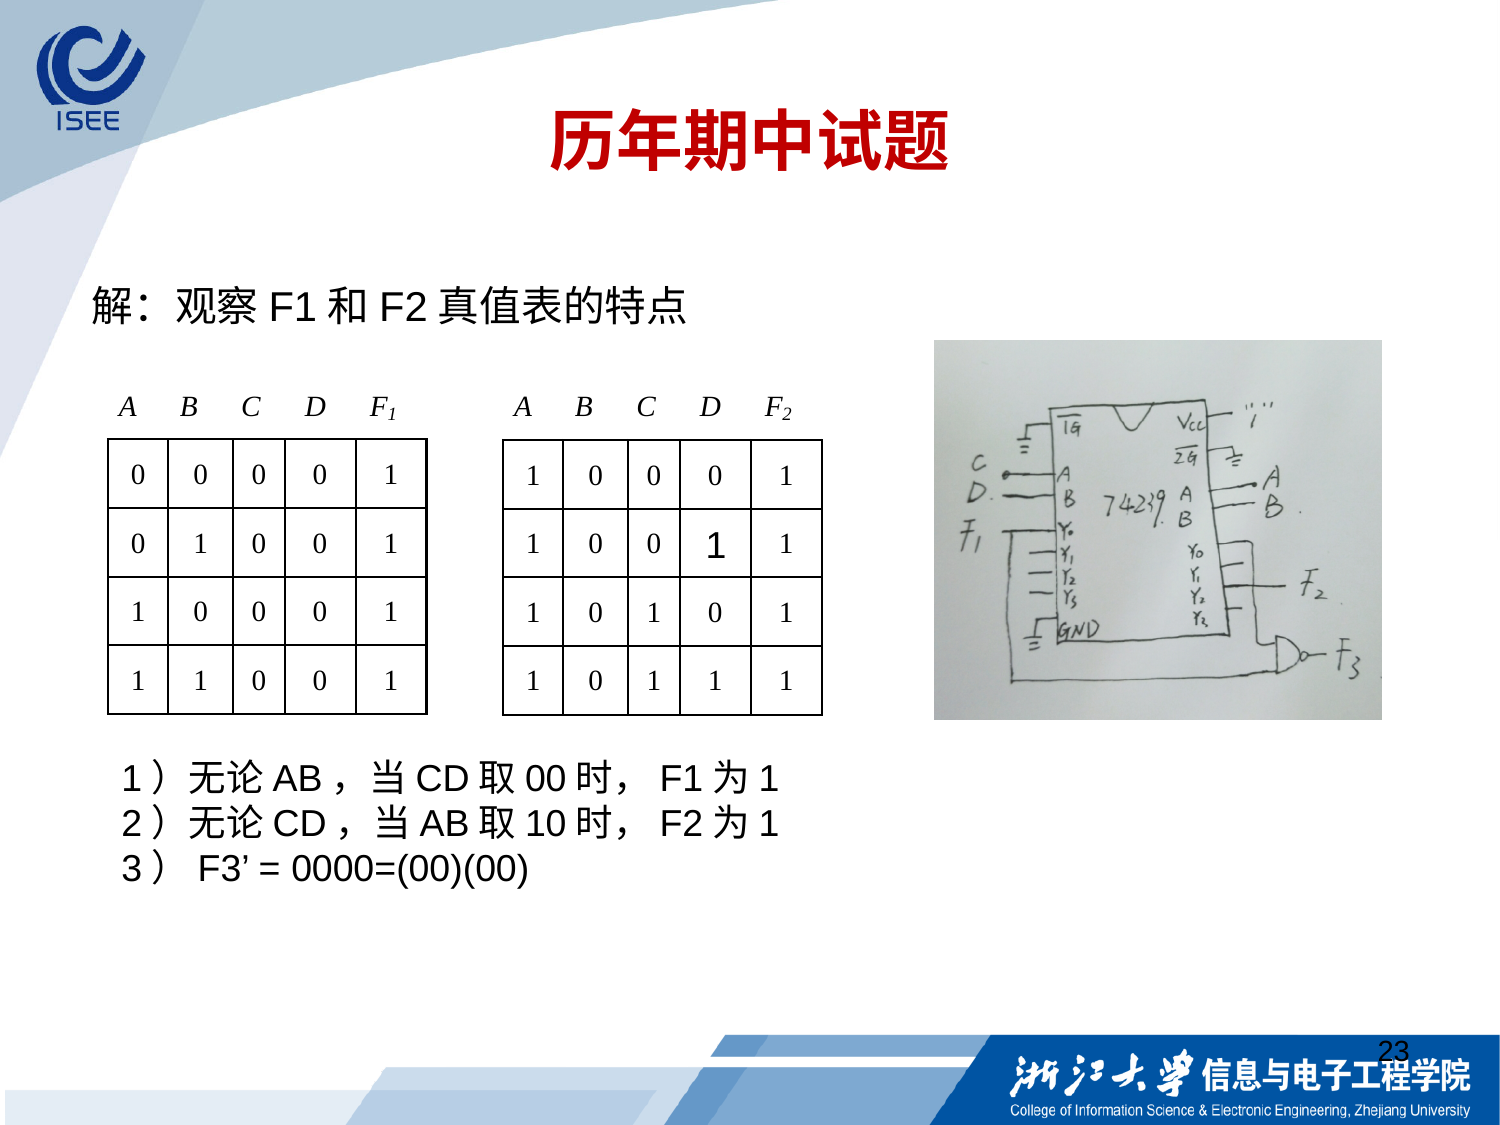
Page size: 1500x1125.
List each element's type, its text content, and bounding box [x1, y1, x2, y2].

text_box 解：观察F1和F2真值表的特点 [76, 272, 786, 338]
text_box 1）无论AB，当CD取00时，F1为1 2）无论CD，当AB取10时，F2为1 3）F3’ = 0000=(00)(00) [106, 756, 798, 896]
slide_number 23 [1074, 1024, 1426, 1103]
title 历年期中试题 [75, 45, 1425, 233]
picture [0, 0, 1500, 749]
picture [5, 1034, 1500, 1125]
